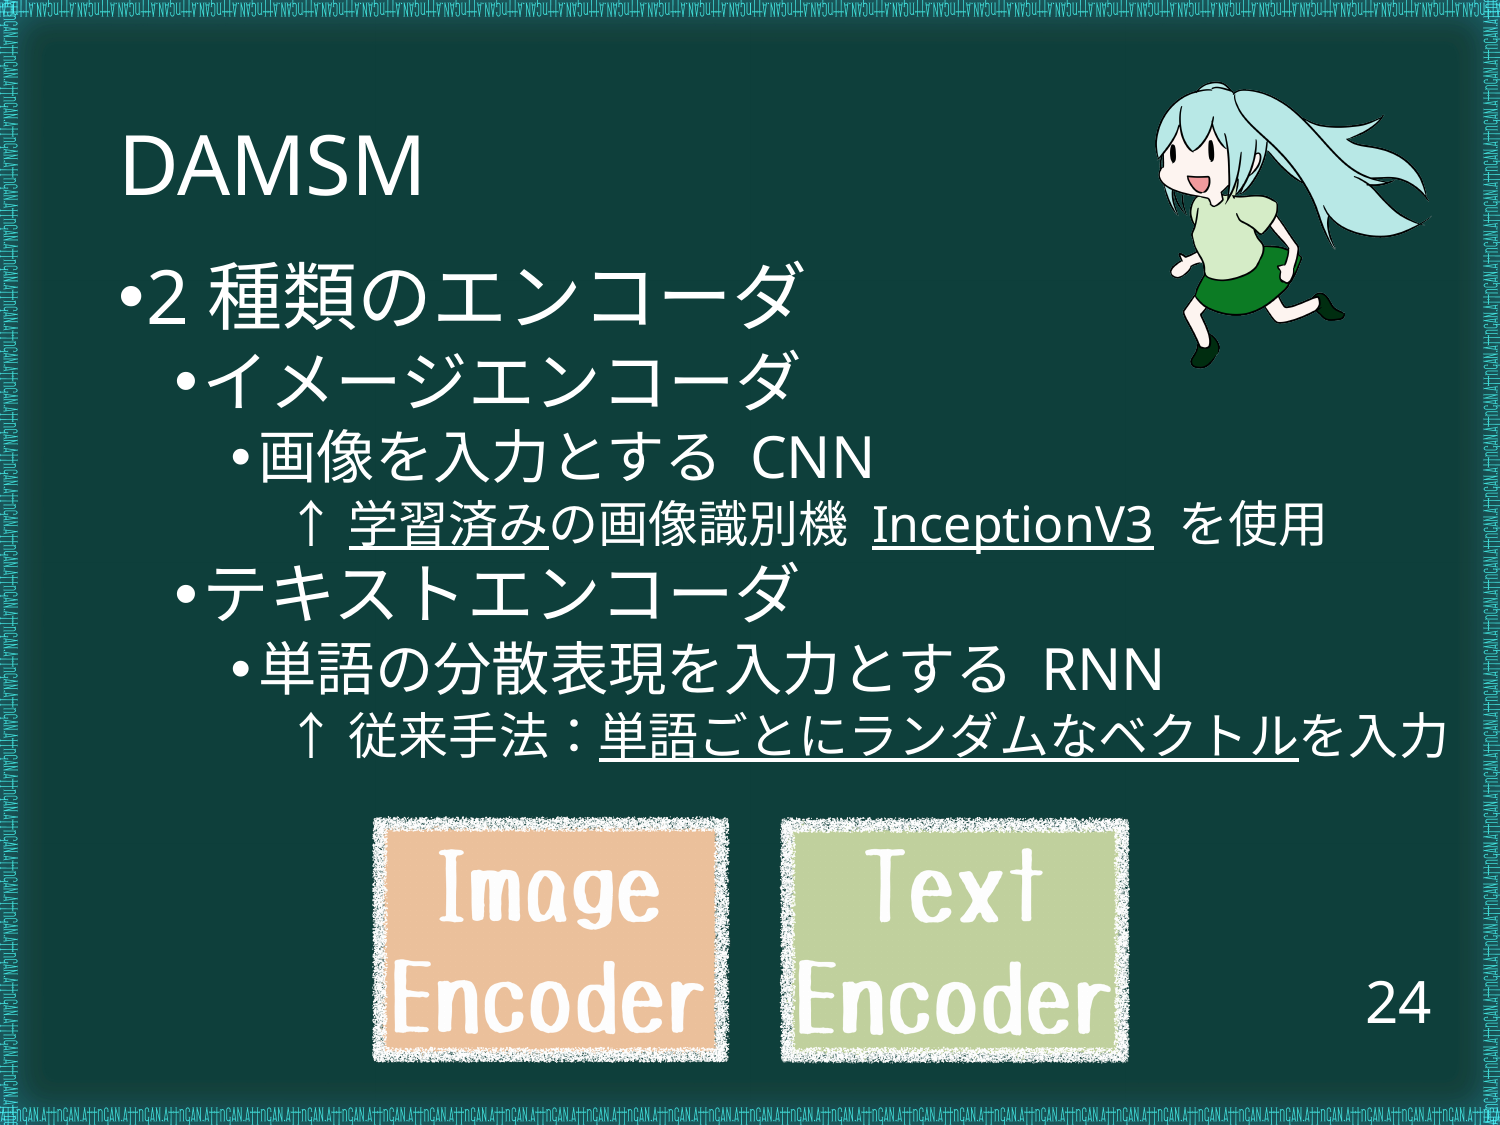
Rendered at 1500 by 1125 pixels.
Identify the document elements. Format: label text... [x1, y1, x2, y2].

picture [0, 0, 1500, 1125]
list 2種類のエンコーダ イメージエンコーダ 画像を入力とする CNN ↑学習済みの画像識別機 InceptionV3 を使用 テキストエンコーダ 単語の分散表現を入力とする RNN ↑従来手法：単語ごとにランダムなベクトルを入力 [103, 252, 1500, 967]
slide_number 24 [1150, 972, 1447, 1037]
title DAMSM [103, 59, 1397, 252]
